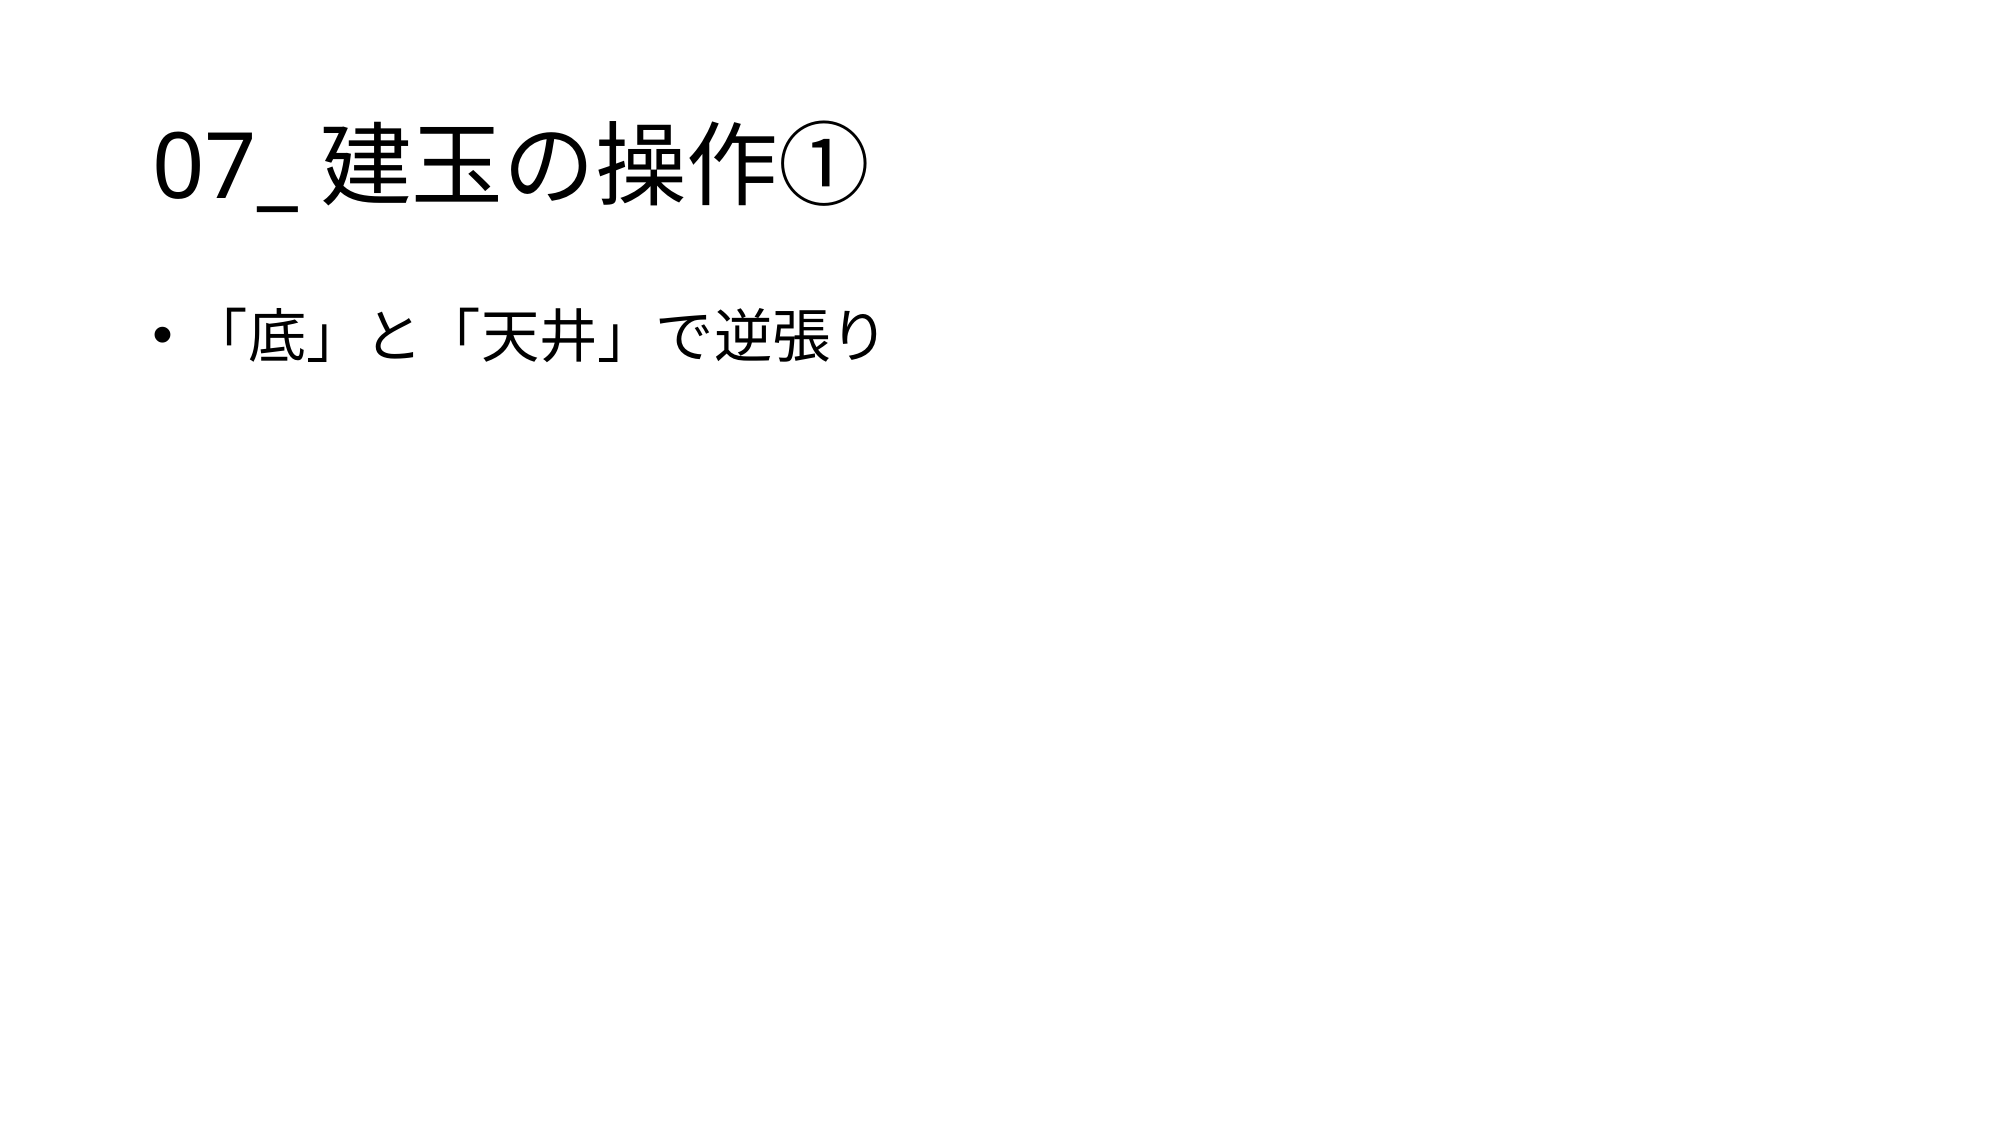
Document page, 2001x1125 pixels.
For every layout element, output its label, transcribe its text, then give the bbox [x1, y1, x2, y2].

title 07_建玉の操作① [137, 59, 1863, 278]
list 「底」と「天井」で逆張り [137, 299, 1863, 1014]
